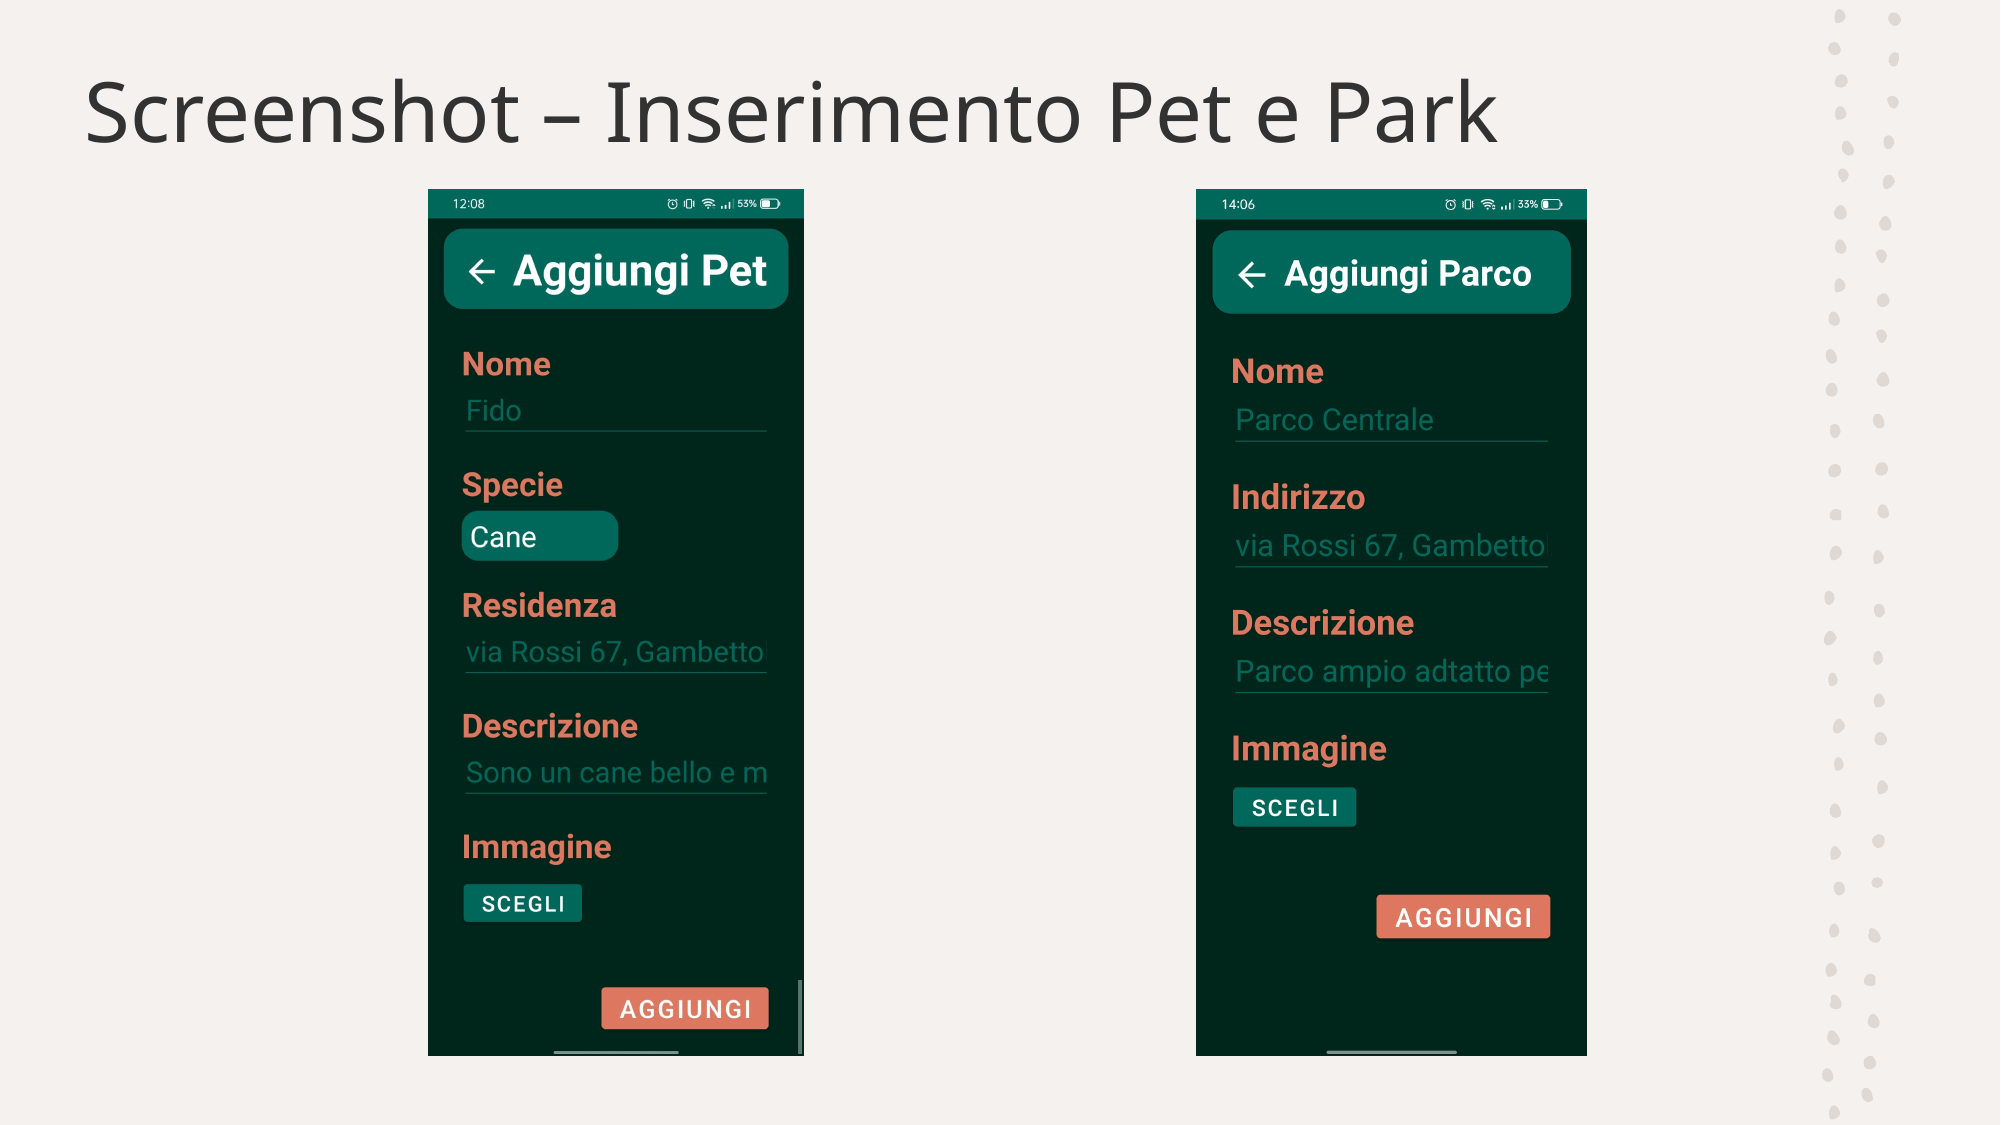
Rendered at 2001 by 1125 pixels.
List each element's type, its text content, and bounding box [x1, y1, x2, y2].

title Screenshot – Inserimento Pet e Park [69, 0, 1862, 218]
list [1196, 189, 1587, 1056]
picture [428, 189, 804, 1056]
